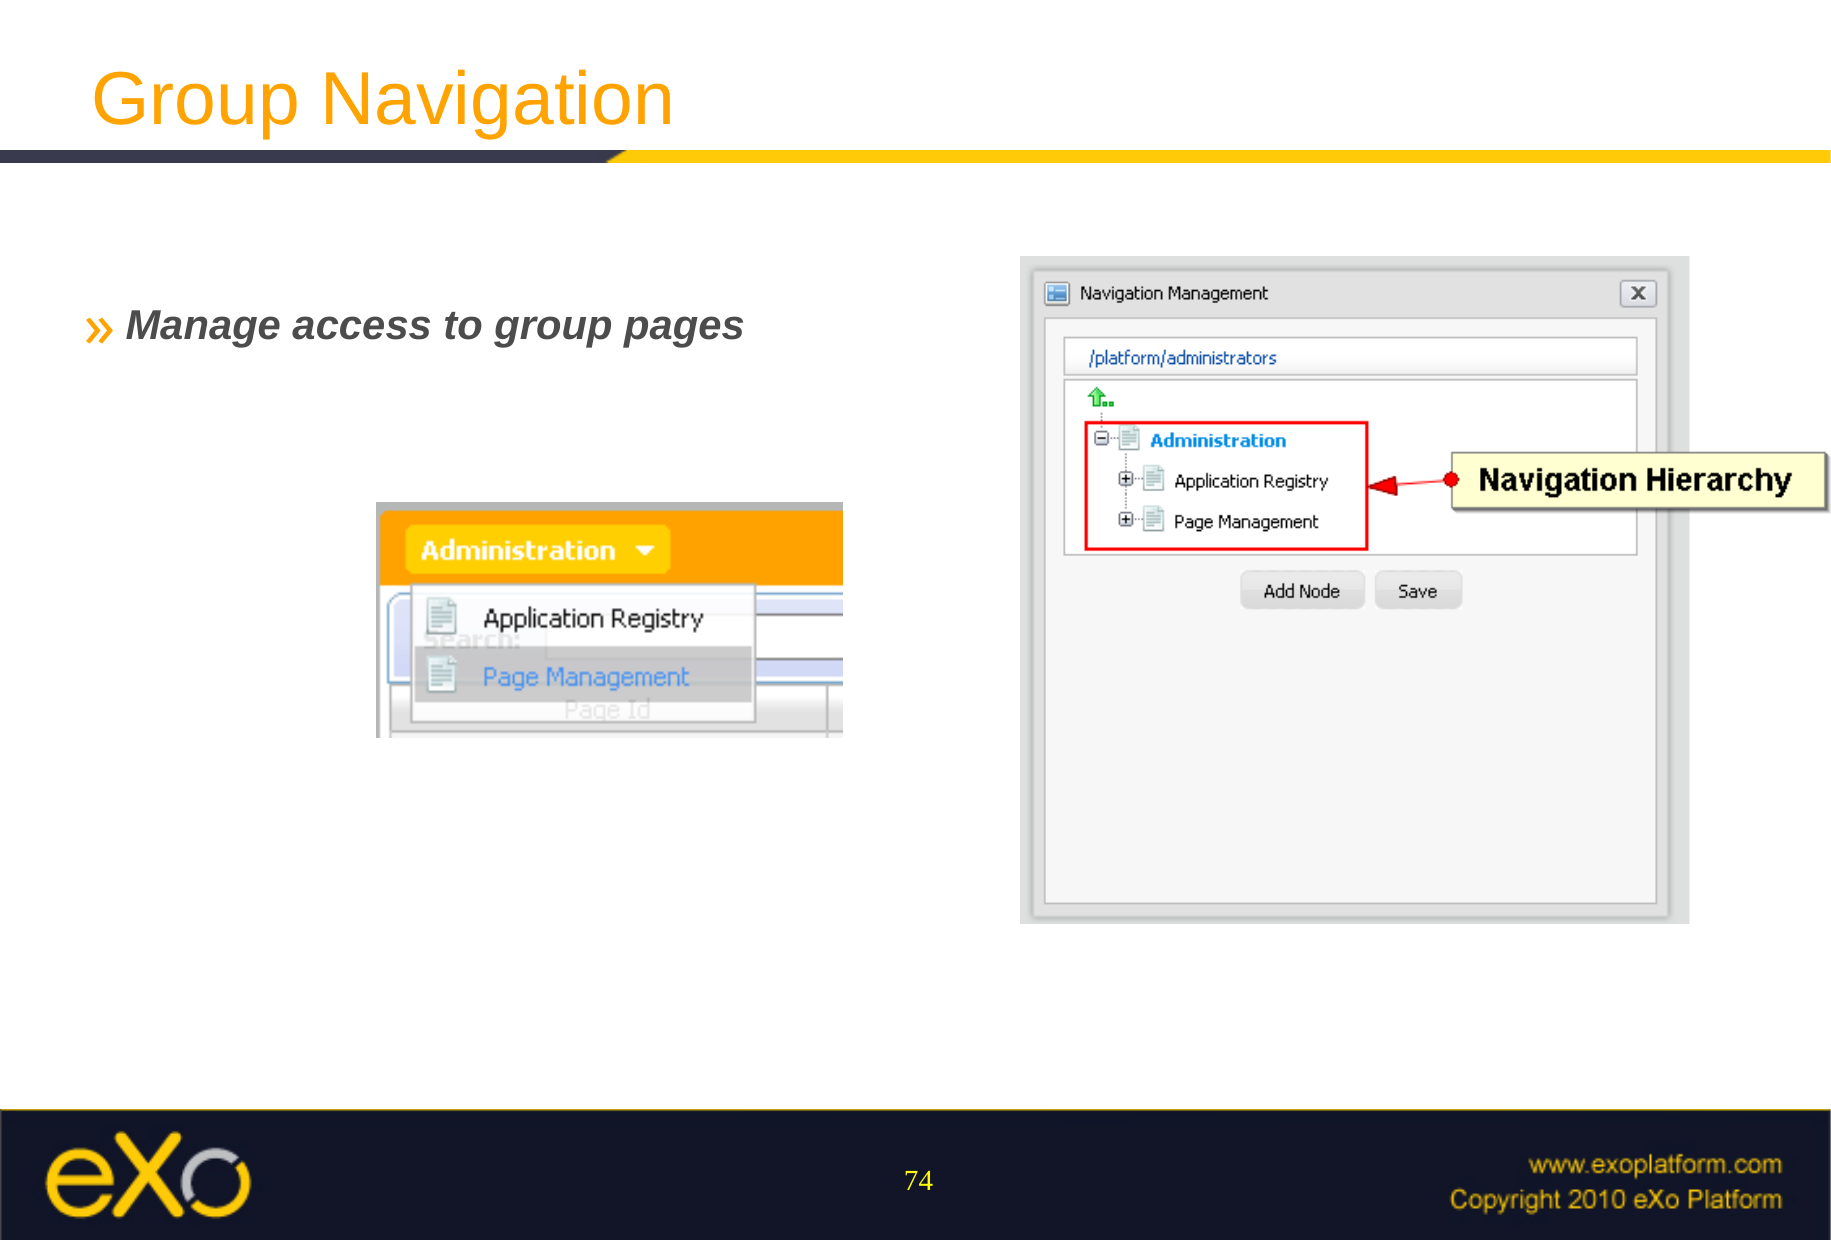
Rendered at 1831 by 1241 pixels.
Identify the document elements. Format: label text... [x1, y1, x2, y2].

text_box Manage access to group pages [83, 198, 1731, 1036]
picture [0, 1109, 1831, 1240]
text_box Group Navigation [91, 49, 1739, 151]
picture [375, 502, 843, 738]
picture [0, 150, 1831, 163]
picture [1020, 256, 1831, 925]
